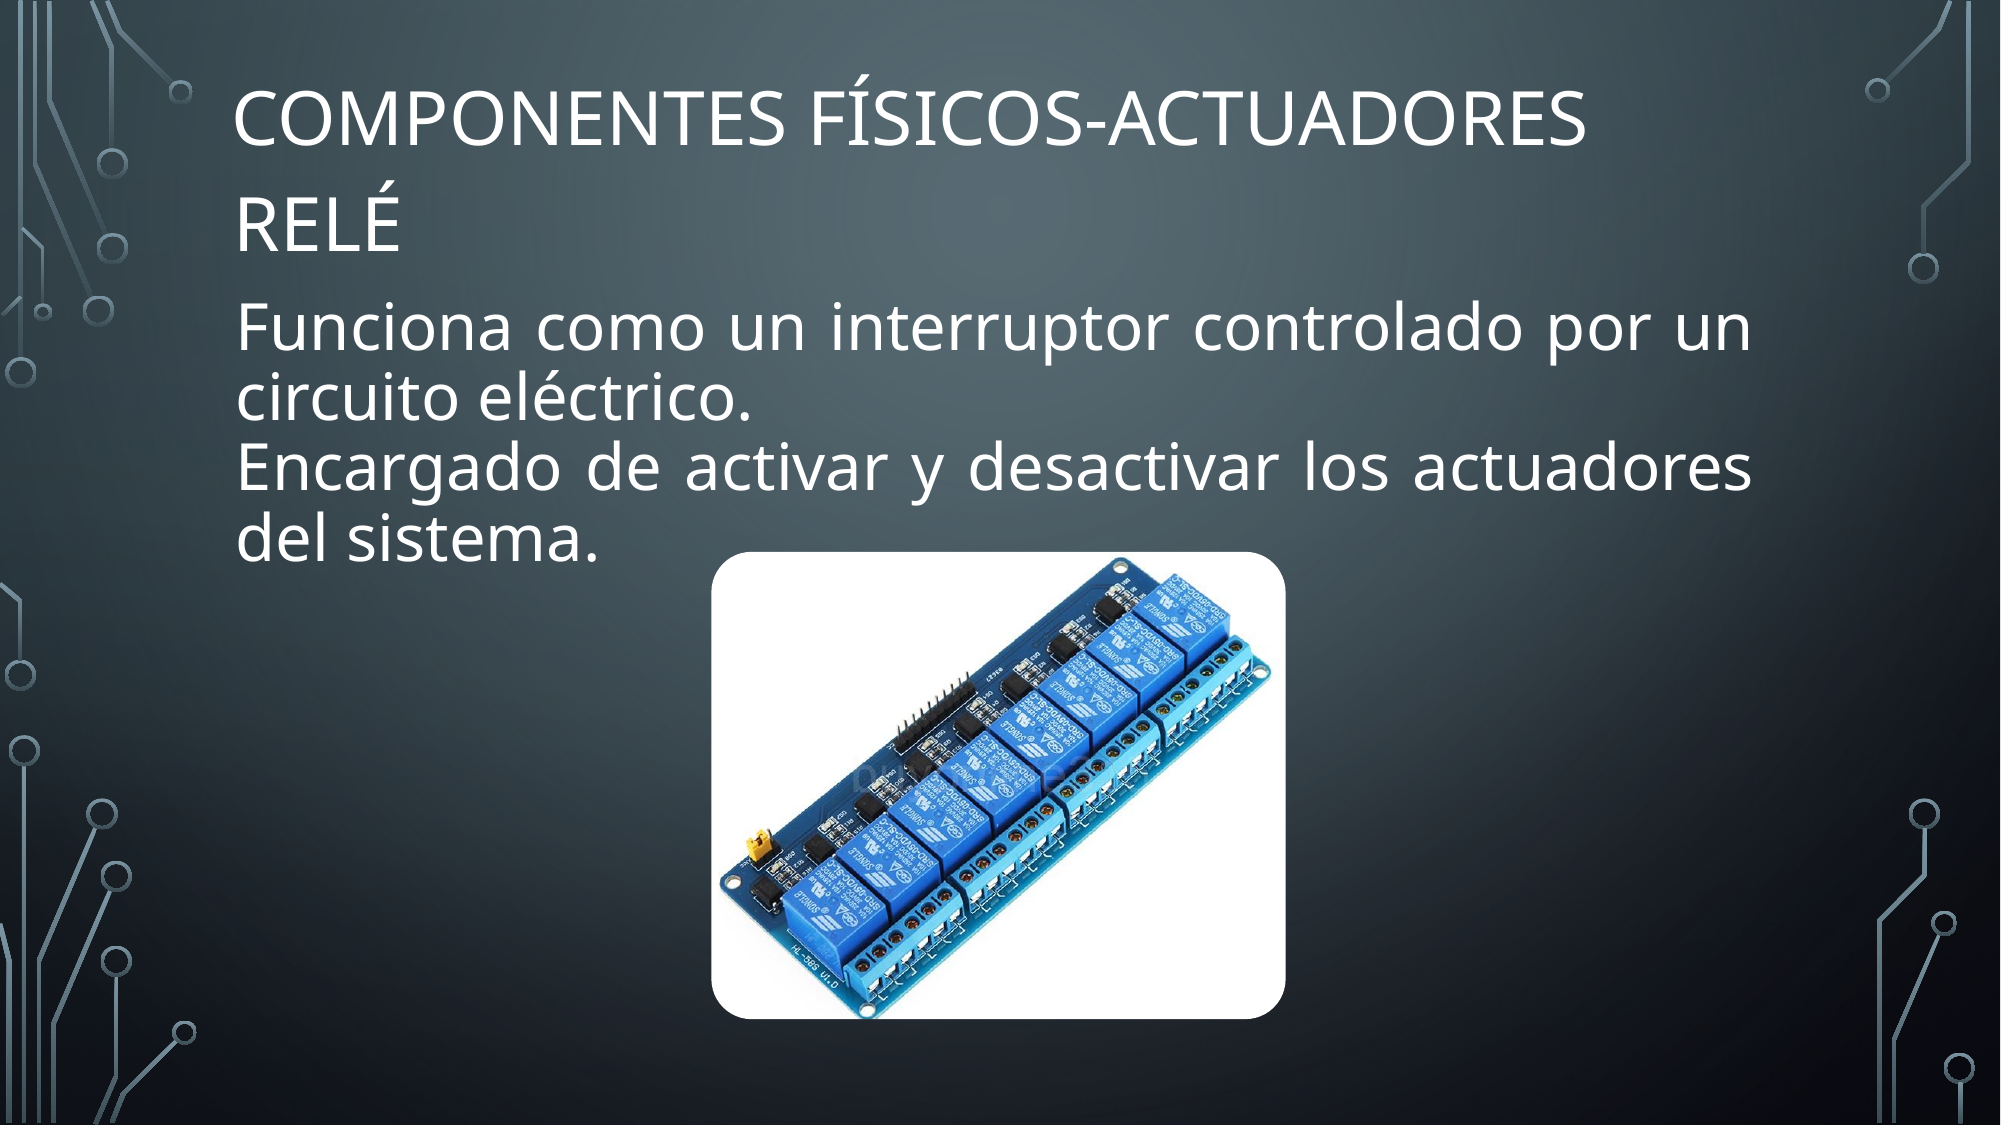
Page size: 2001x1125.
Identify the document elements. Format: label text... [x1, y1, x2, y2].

text_box Funciona como un interruptor controlado por un circuito eléctrico. Encargado de activar y desactivar los actuadores del sistema. [220, 285, 1771, 584]
picture [711, 551, 1286, 1020]
text_box relé [0, 165, 999, 288]
title Componentes físicos-actuadores [216, 0, 1713, 243]
